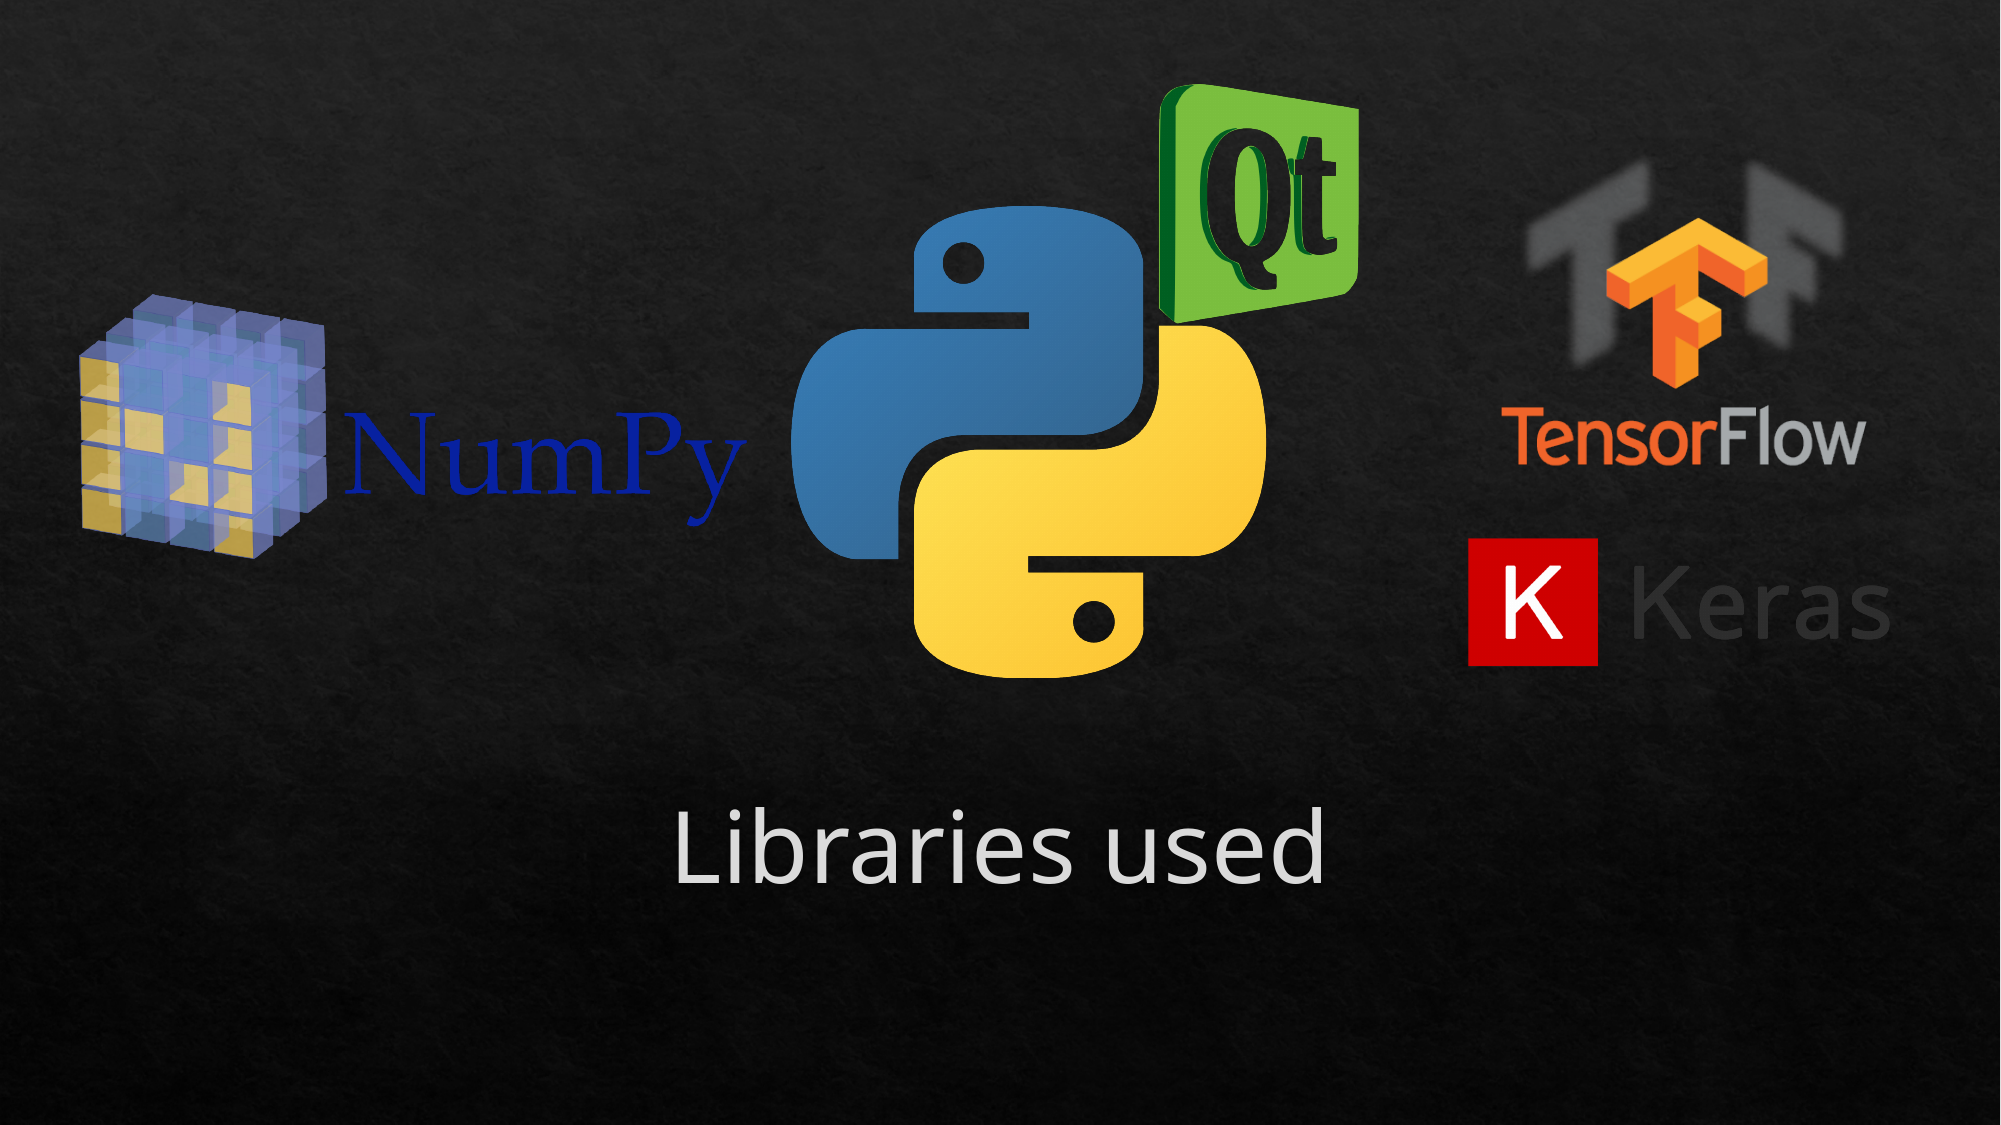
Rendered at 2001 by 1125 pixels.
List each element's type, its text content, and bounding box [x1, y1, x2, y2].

picture [0, 0, 2001, 1125]
title Libraries used [225, 726, 1775, 912]
